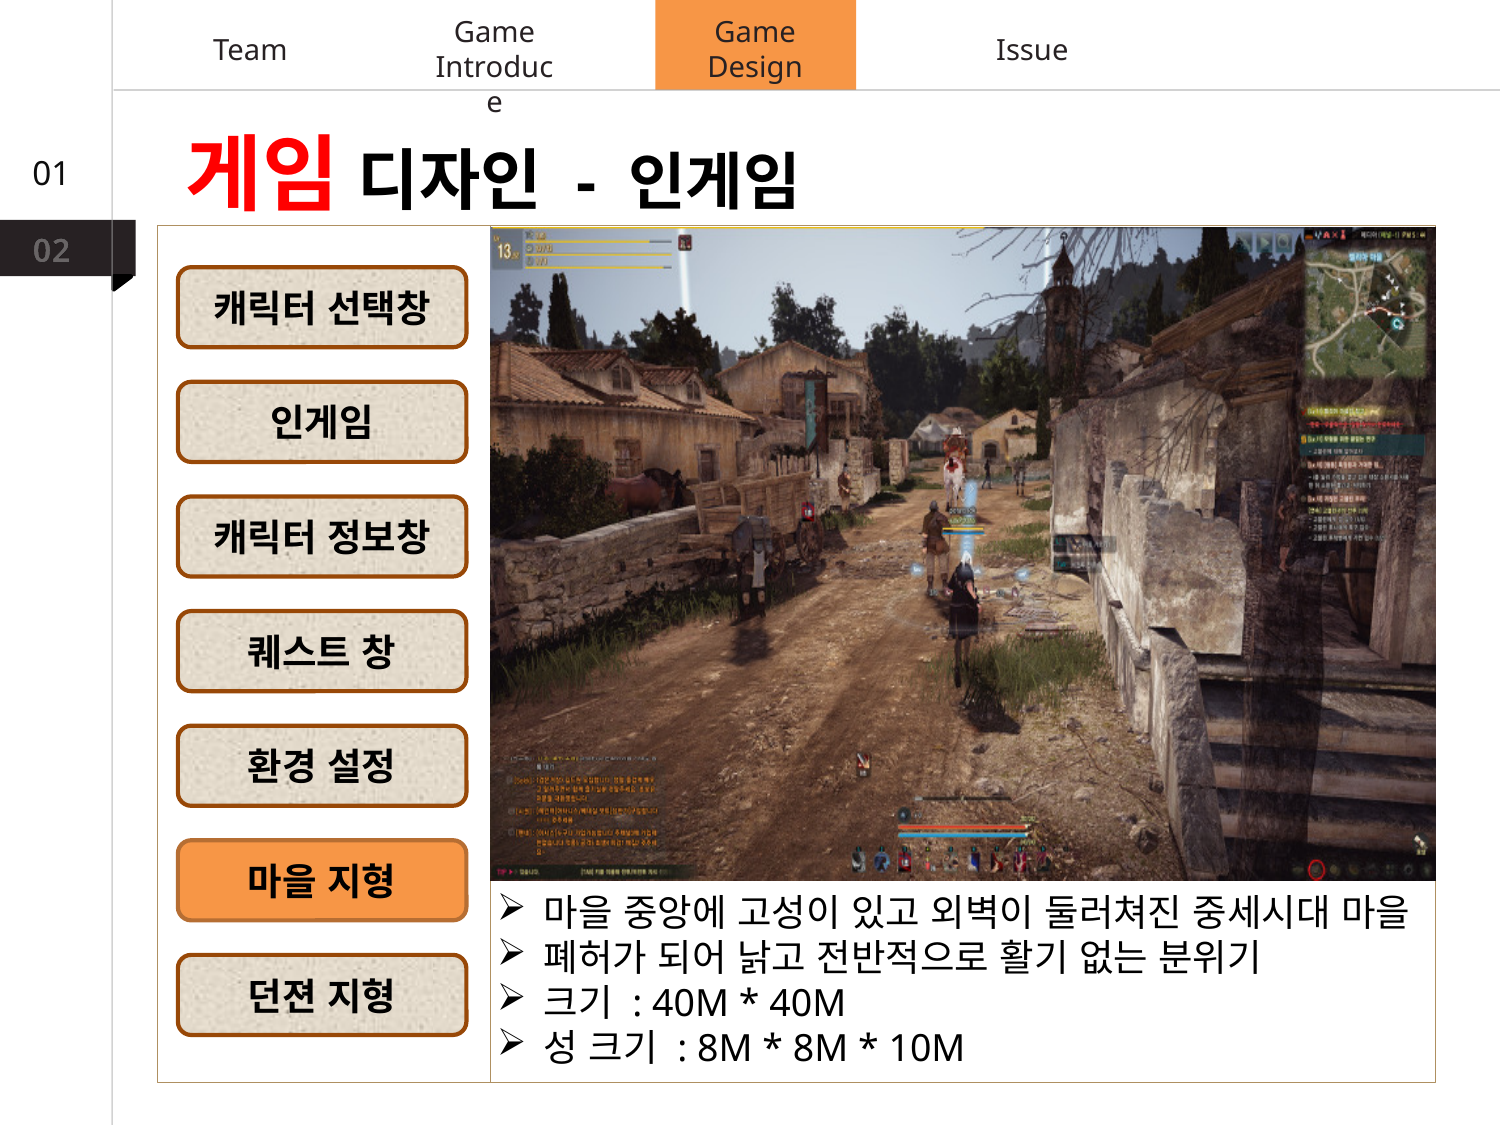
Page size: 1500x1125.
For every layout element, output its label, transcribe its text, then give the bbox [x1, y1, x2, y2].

text_box [653, 0, 858, 89]
text_box 마을 중앙에 고성이 있고 외벽이 둘러쳐진 중세시대 마을 폐허가 되어 낡고 전반적으로 활기 없는 분위기 크기 : 40M * 40M 성 크기 : 8M * 8M * 10M [495, 881, 1447, 1077]
picture [489, 227, 1436, 881]
text_box 던젼 지형 [175, 952, 469, 1038]
text_box Game Design [659, 5, 851, 89]
text_box 캐릭터 선택창 [175, 265, 469, 350]
text_box Game Introduce [415, 98, 574, 126]
text_box Game Introduce [415, 5, 574, 89]
text_box Issue [936, 23, 1128, 74]
text_box [155, 224, 1437, 1084]
text_box [0, 218, 107, 278]
text_box Team [171, 23, 330, 74]
text_box 01 [17, 144, 107, 200]
text_box 게임 디자인 - 인게임 [171, 113, 987, 224]
text_box [117, 218, 138, 278]
text_box [117, 274, 134, 290]
text_box 02 [17, 221, 92, 277]
text_box 마을 지형 [175, 838, 469, 923]
